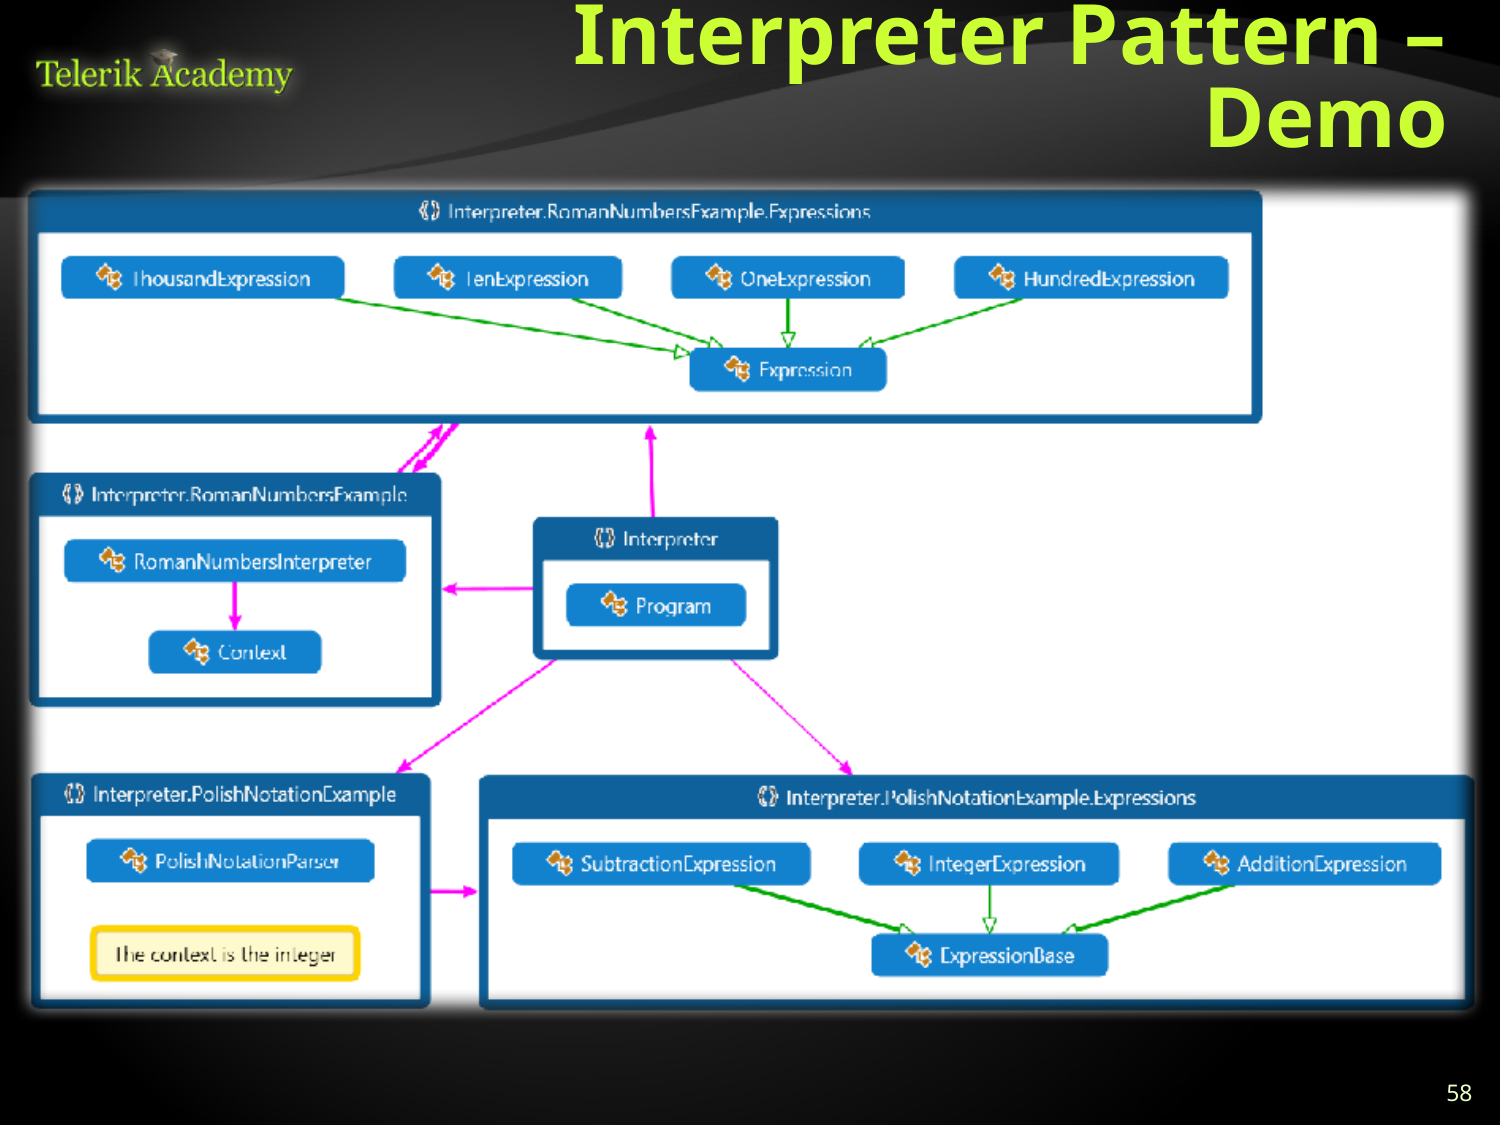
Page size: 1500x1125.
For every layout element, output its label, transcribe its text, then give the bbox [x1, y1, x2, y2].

title Interpreter Pattern – Demo [300, 12, 1463, 150]
slide_number 58 [1412, 1074, 1488, 1113]
picture [0, 0, 1500, 1125]
